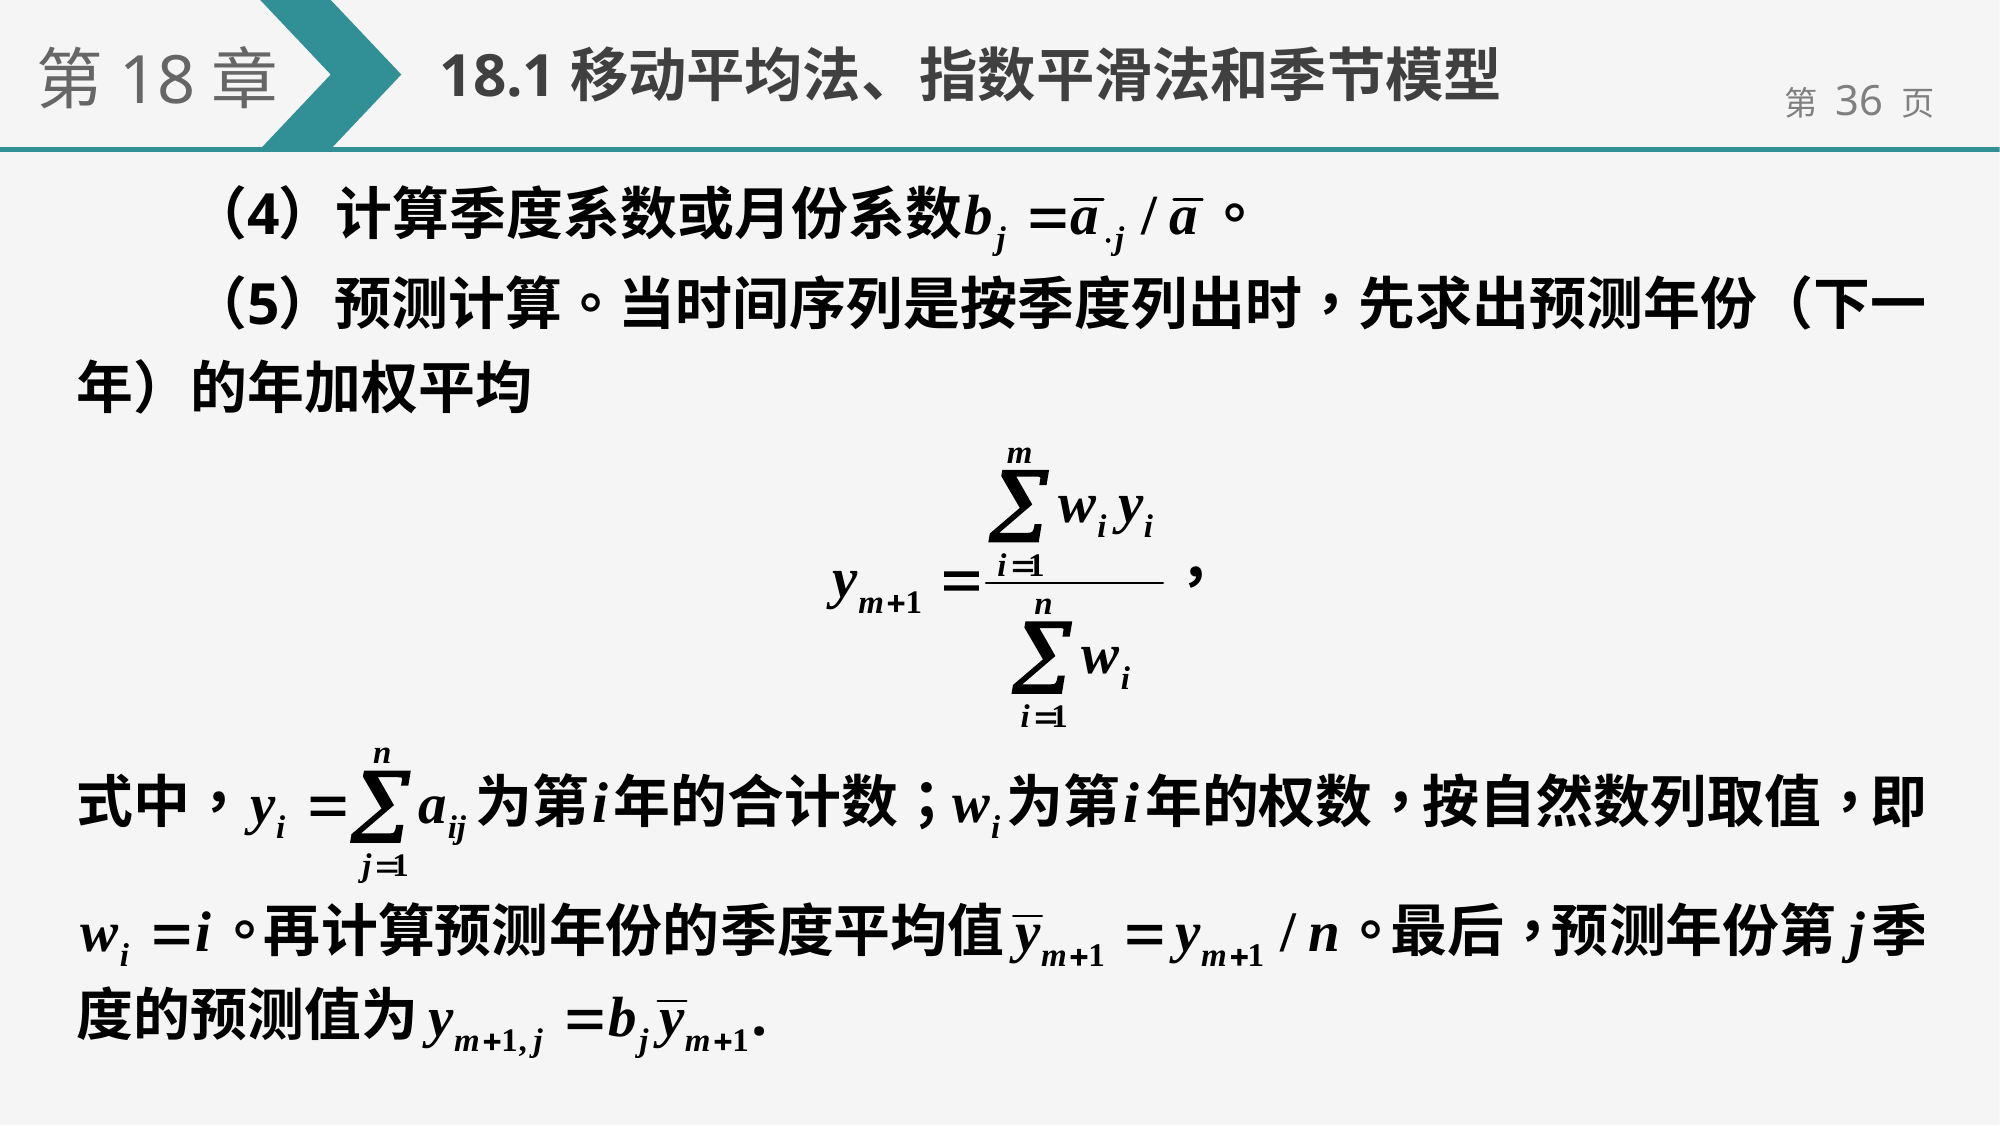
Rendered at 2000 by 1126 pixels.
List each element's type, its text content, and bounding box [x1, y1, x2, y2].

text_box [75, 172, 1924, 1092]
text_box [258, 0, 403, 148]
text_box 18.1移动平均法、指数平滑法和季节模型 [424, 31, 1804, 116]
text_box 第18章 [21, 29, 294, 125]
